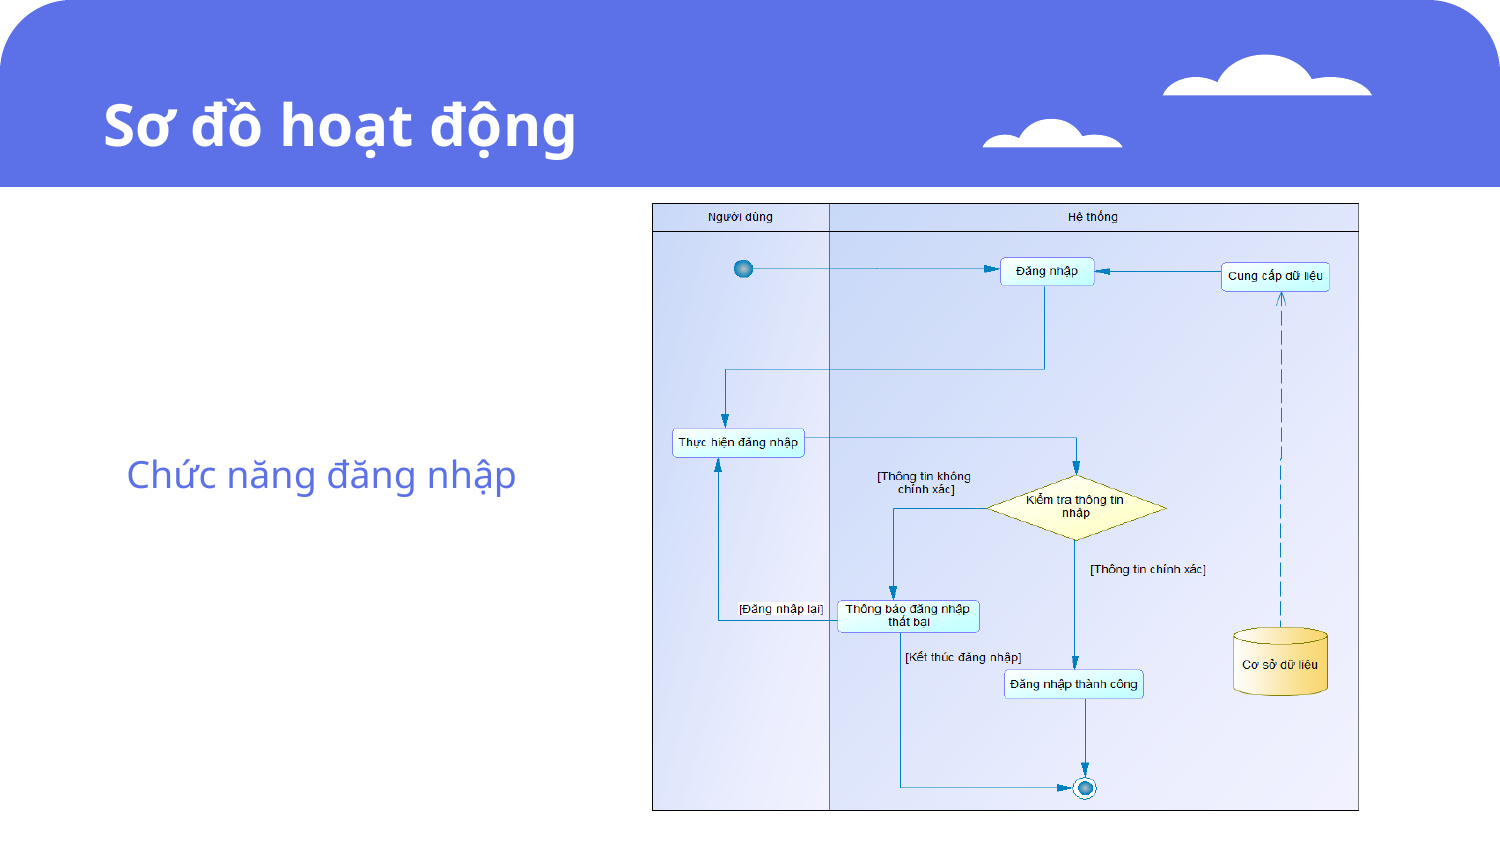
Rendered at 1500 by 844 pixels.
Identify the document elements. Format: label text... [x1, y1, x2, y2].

picture [646, 196, 1366, 817]
title Sơ đồ hoạt động [88, 72, 690, 167]
text_box Chức năng đăng nhập [111, 436, 641, 567]
